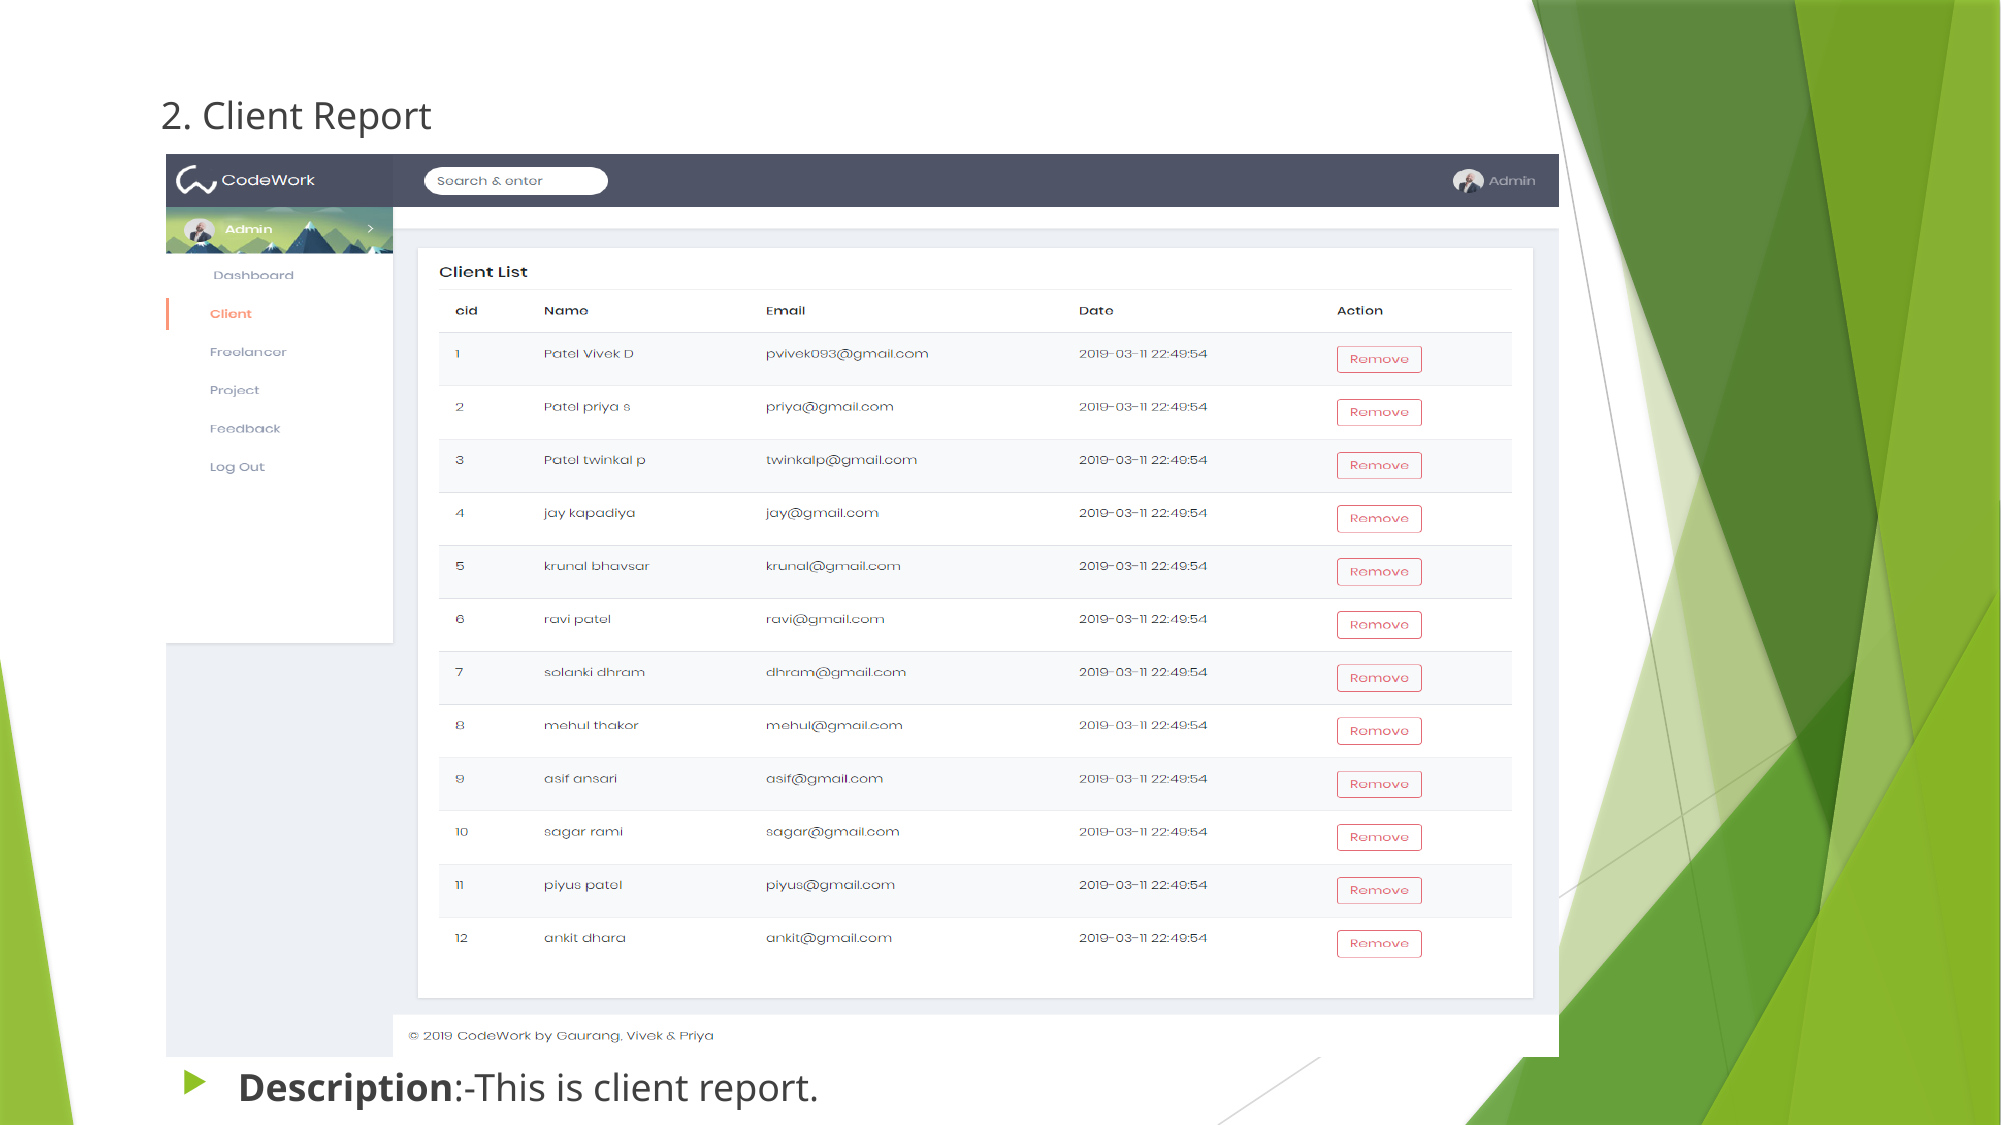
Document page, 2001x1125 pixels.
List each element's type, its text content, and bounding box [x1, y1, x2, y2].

text_box Description:-This is client report. [166, 1064, 1522, 1125]
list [166, 153, 1559, 1057]
text_box 2. Client Report [145, 85, 1243, 224]
